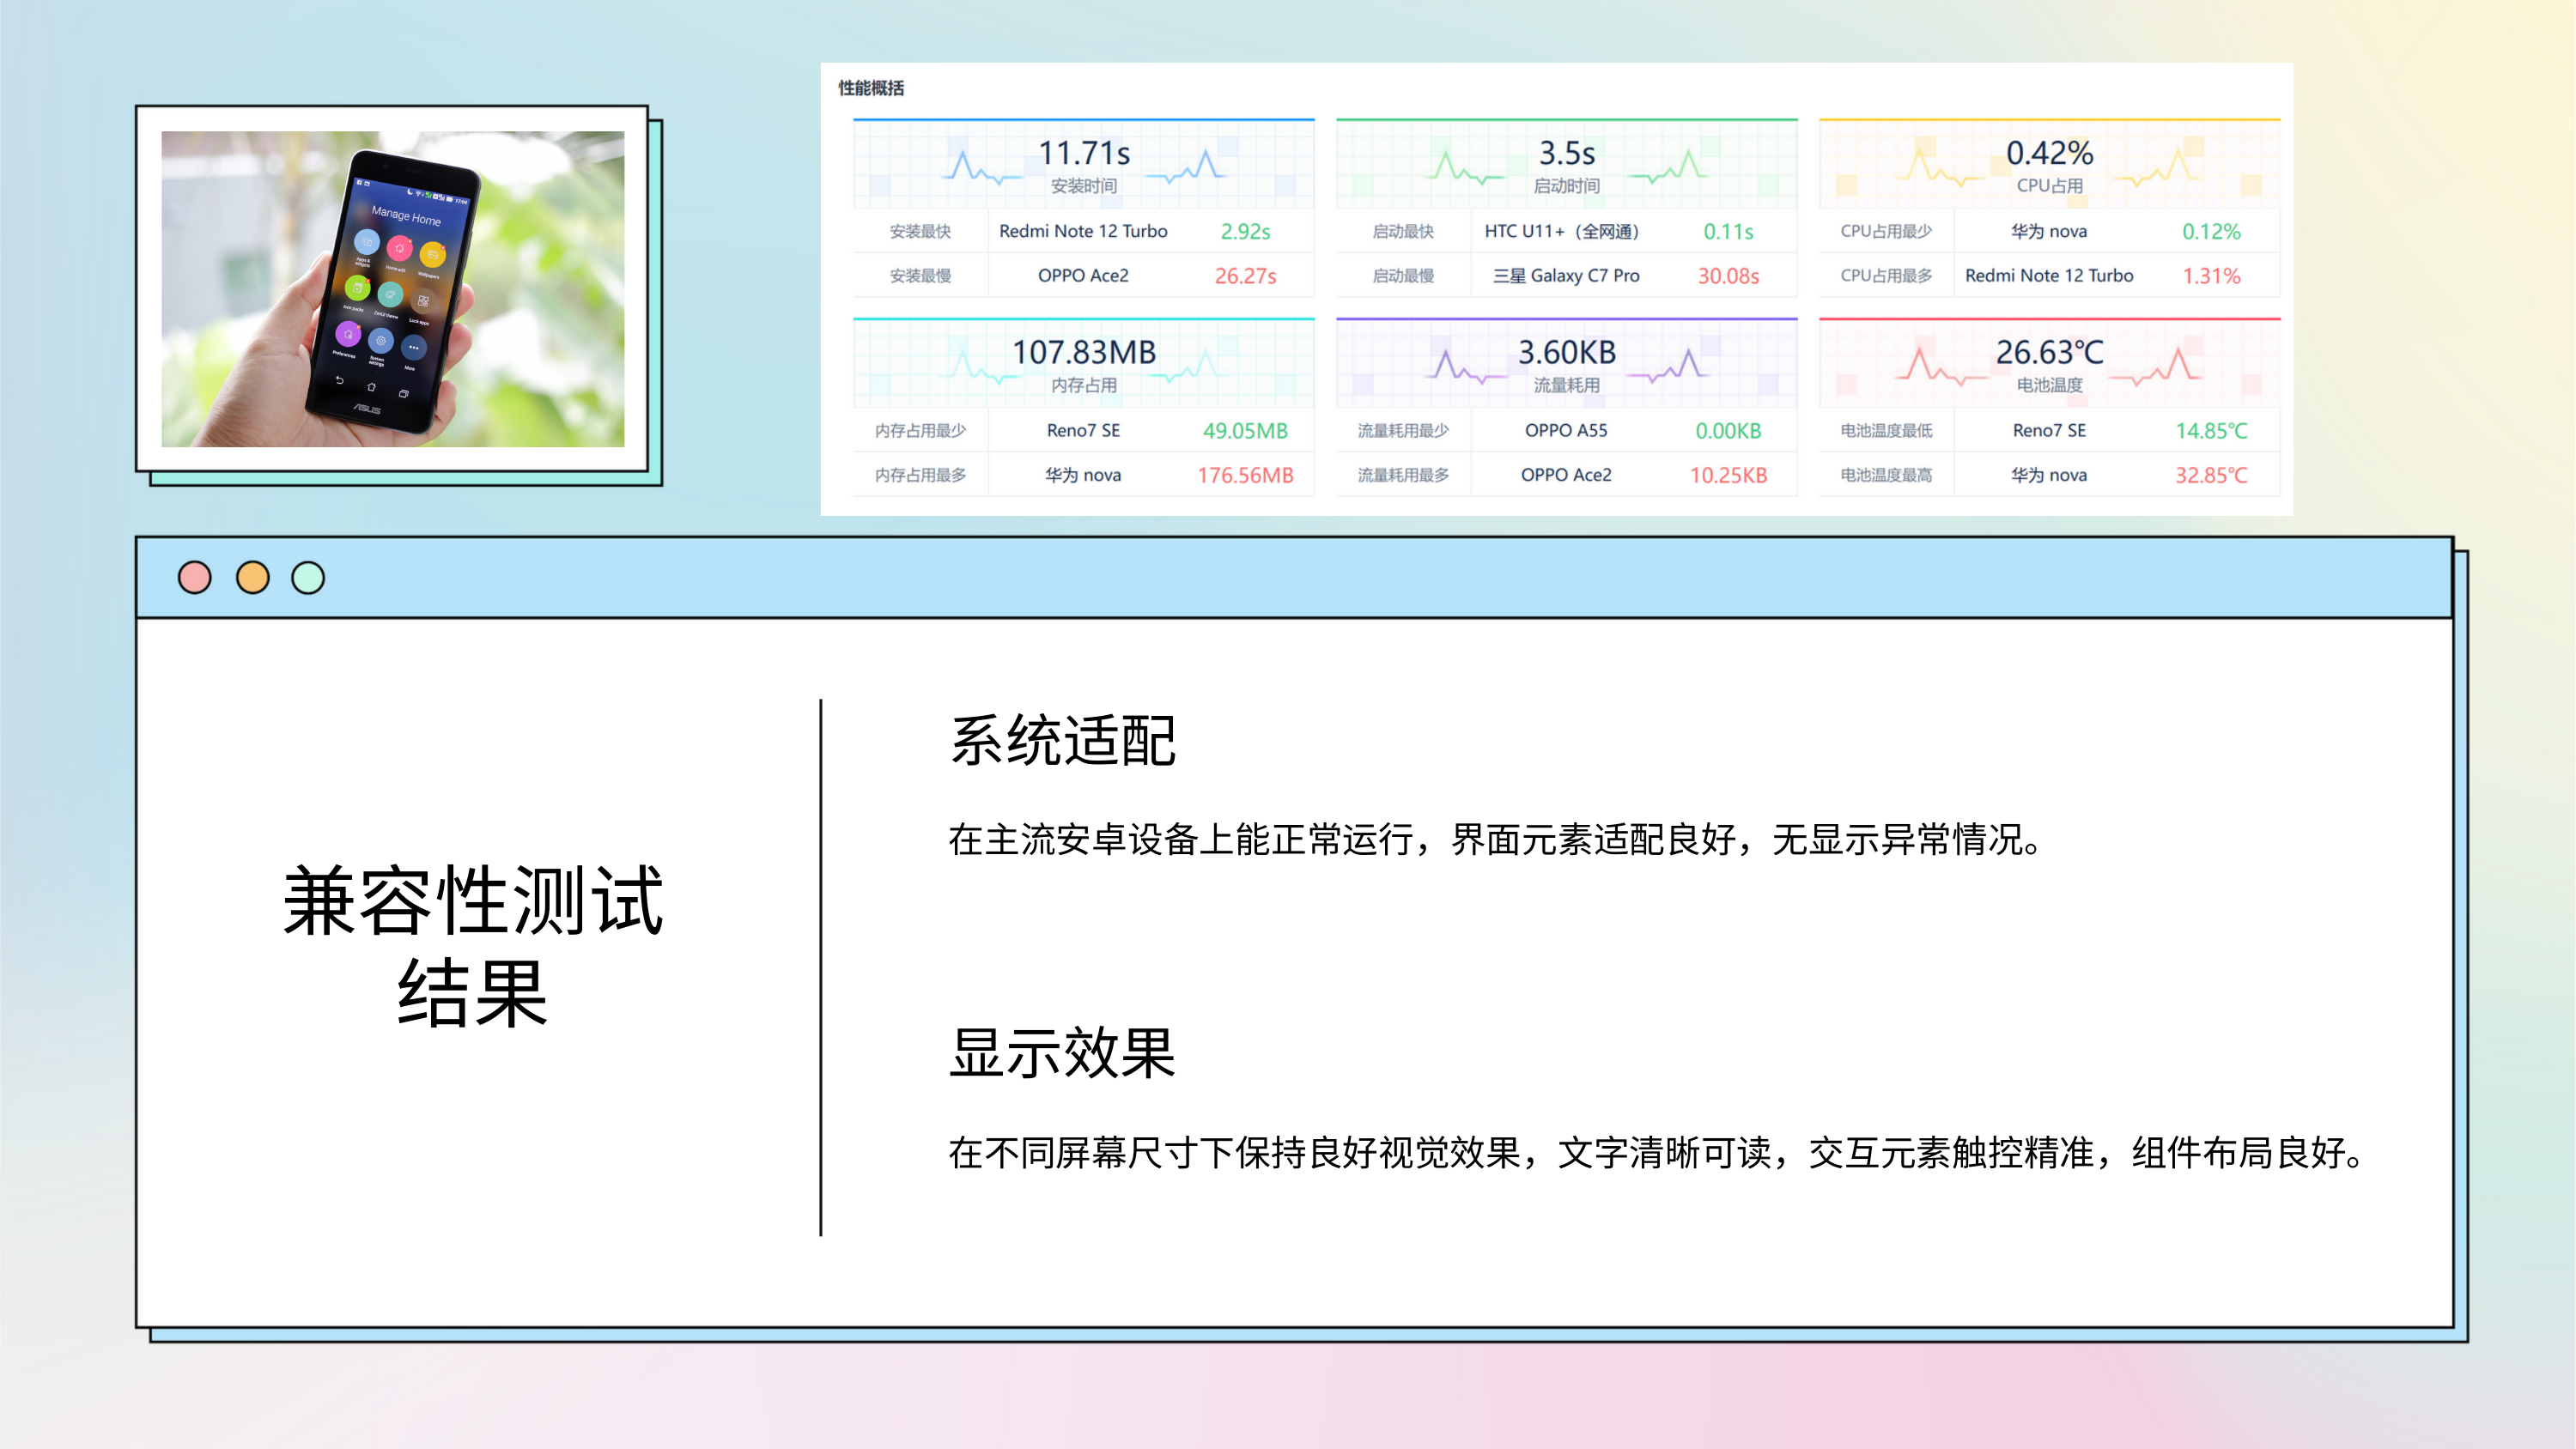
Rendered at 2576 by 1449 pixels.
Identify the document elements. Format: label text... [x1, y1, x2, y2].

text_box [948, 699, 2374, 858]
text_box [0, 0, 2576, 1449]
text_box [948, 1011, 2374, 1220]
text_box [107, 81, 2497, 1367]
text_box [820, 63, 2294, 517]
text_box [161, 131, 625, 448]
text_box 兼容性测试结果 [246, 852, 701, 1038]
